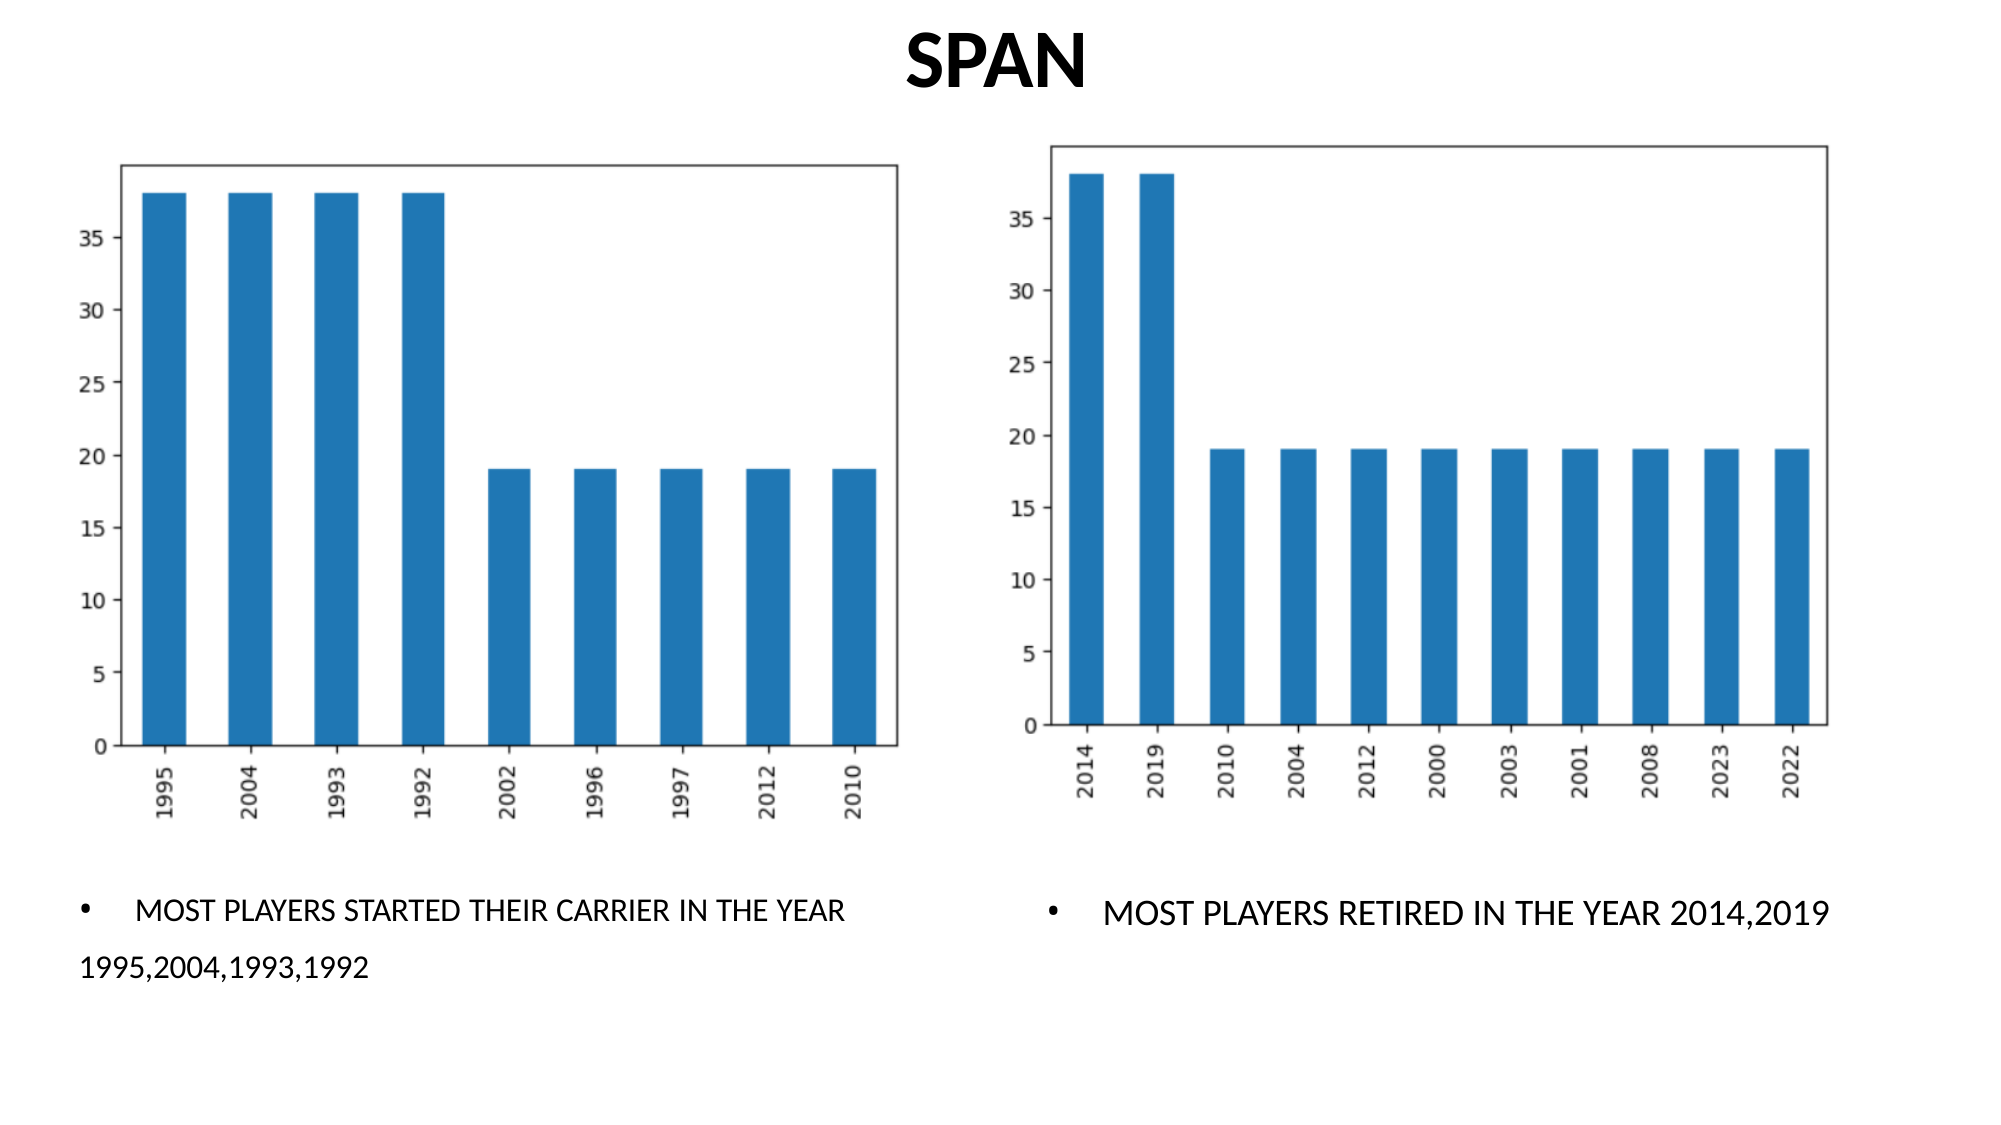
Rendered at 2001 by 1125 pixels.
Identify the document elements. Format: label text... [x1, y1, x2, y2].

picture [1008, 143, 1831, 799]
text_box MOST PLAYERS RETIRED IN THE YEAR 2014,2019 [1044, 885, 1841, 933]
picture [79, 162, 902, 820]
text_box 1995,2004,1993,1992 [76, 943, 376, 986]
text_box MOST PLAYERS STARTED THEIR CARRIER IN THE YEAR [76, 886, 860, 929]
title SPAN [903, 2, 1097, 192]
